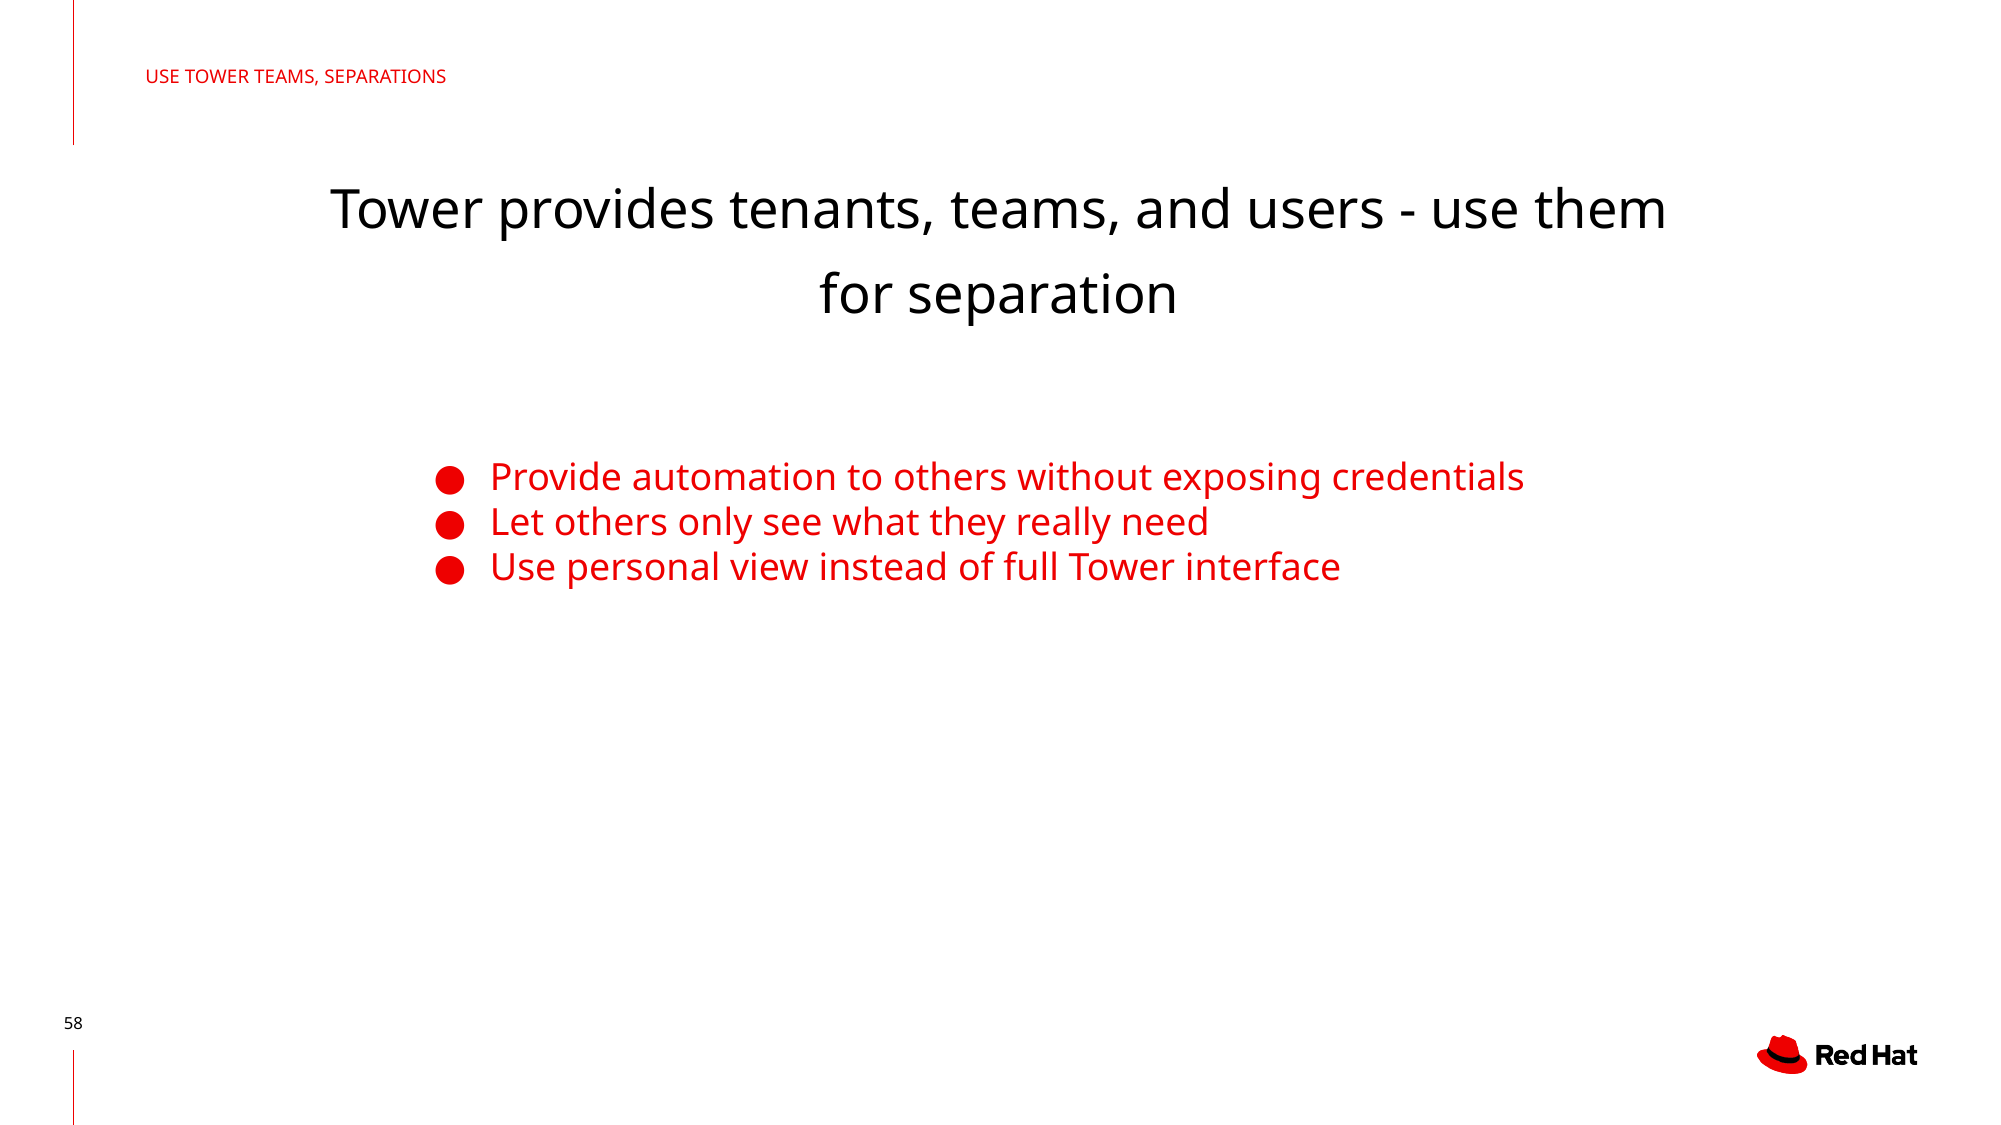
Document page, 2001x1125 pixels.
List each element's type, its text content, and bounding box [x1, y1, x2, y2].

text_box Provide automation to others without exposing credentials Let others only see what they really need Use personal view instead of full Tower interface [399, 438, 1601, 911]
subtitle USE TOWER TEAMS, SEPARATIONS [73, 9, 919, 143]
title Tower provides tenants, teams, and users - use them for separation [287, 155, 1713, 314]
slide_number ‹#› [13, 1012, 134, 1036]
picture [1757, 1035, 1918, 1074]
